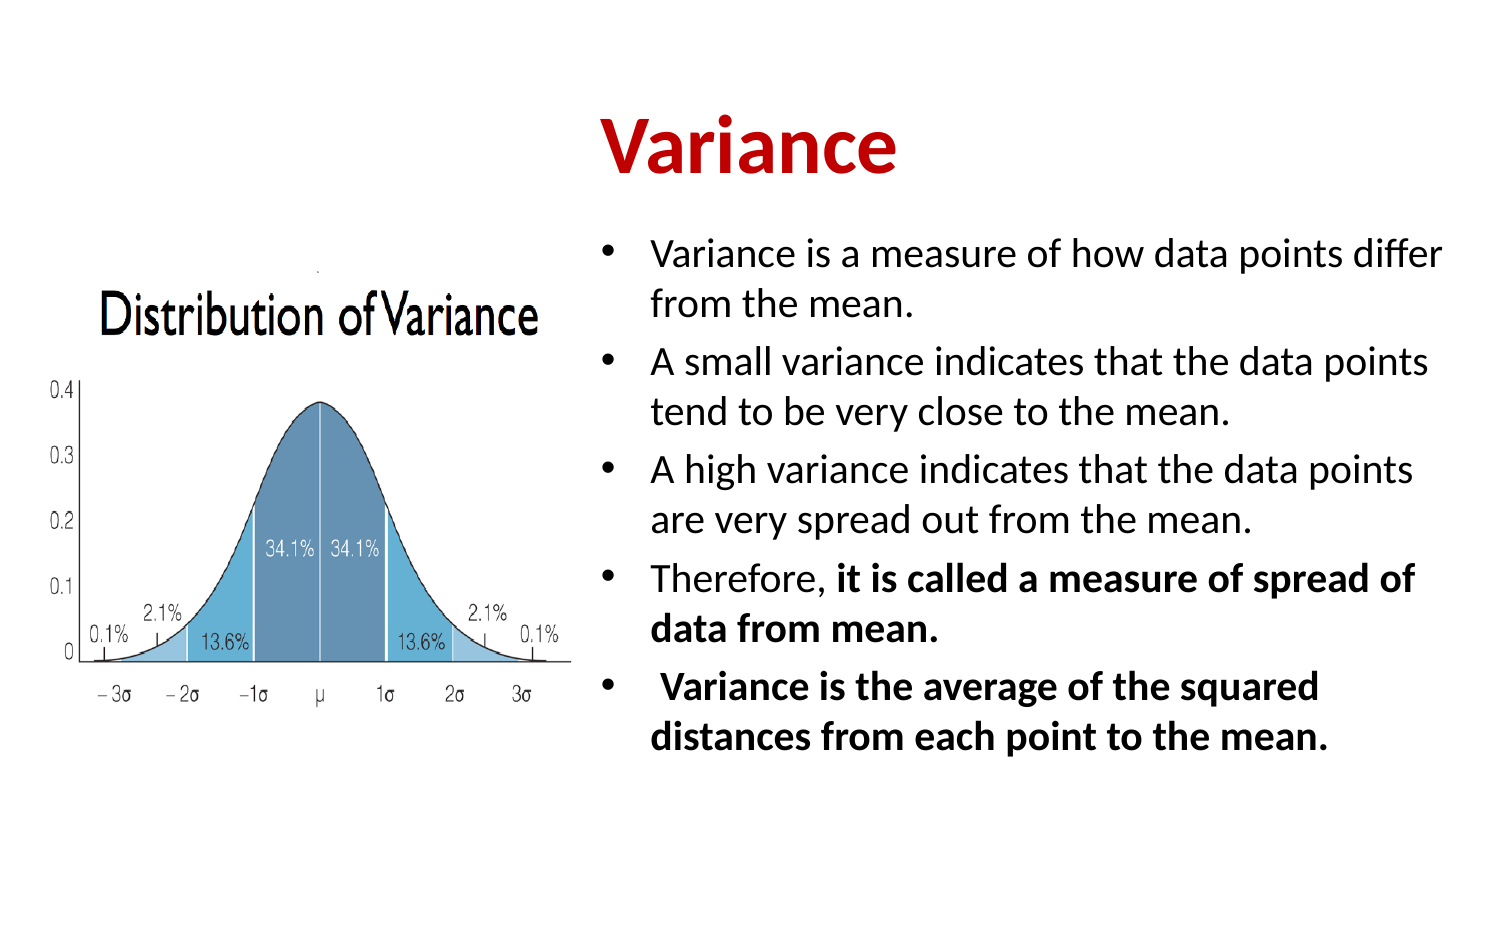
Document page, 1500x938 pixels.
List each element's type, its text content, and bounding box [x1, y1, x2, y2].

list Variance is a measure of how data points differ from the mean. A small variance indicates that the data points tend to be very close to the mean. A high variance indicates that the data points are very spread out from the mean. Therefore, it is called a measure of spread of data from mean. Variance is the average of the squared distances from each point to the mean. [587, 218, 1475, 838]
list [37, 256, 600, 730]
title Variance [103, 49, 1397, 232]
